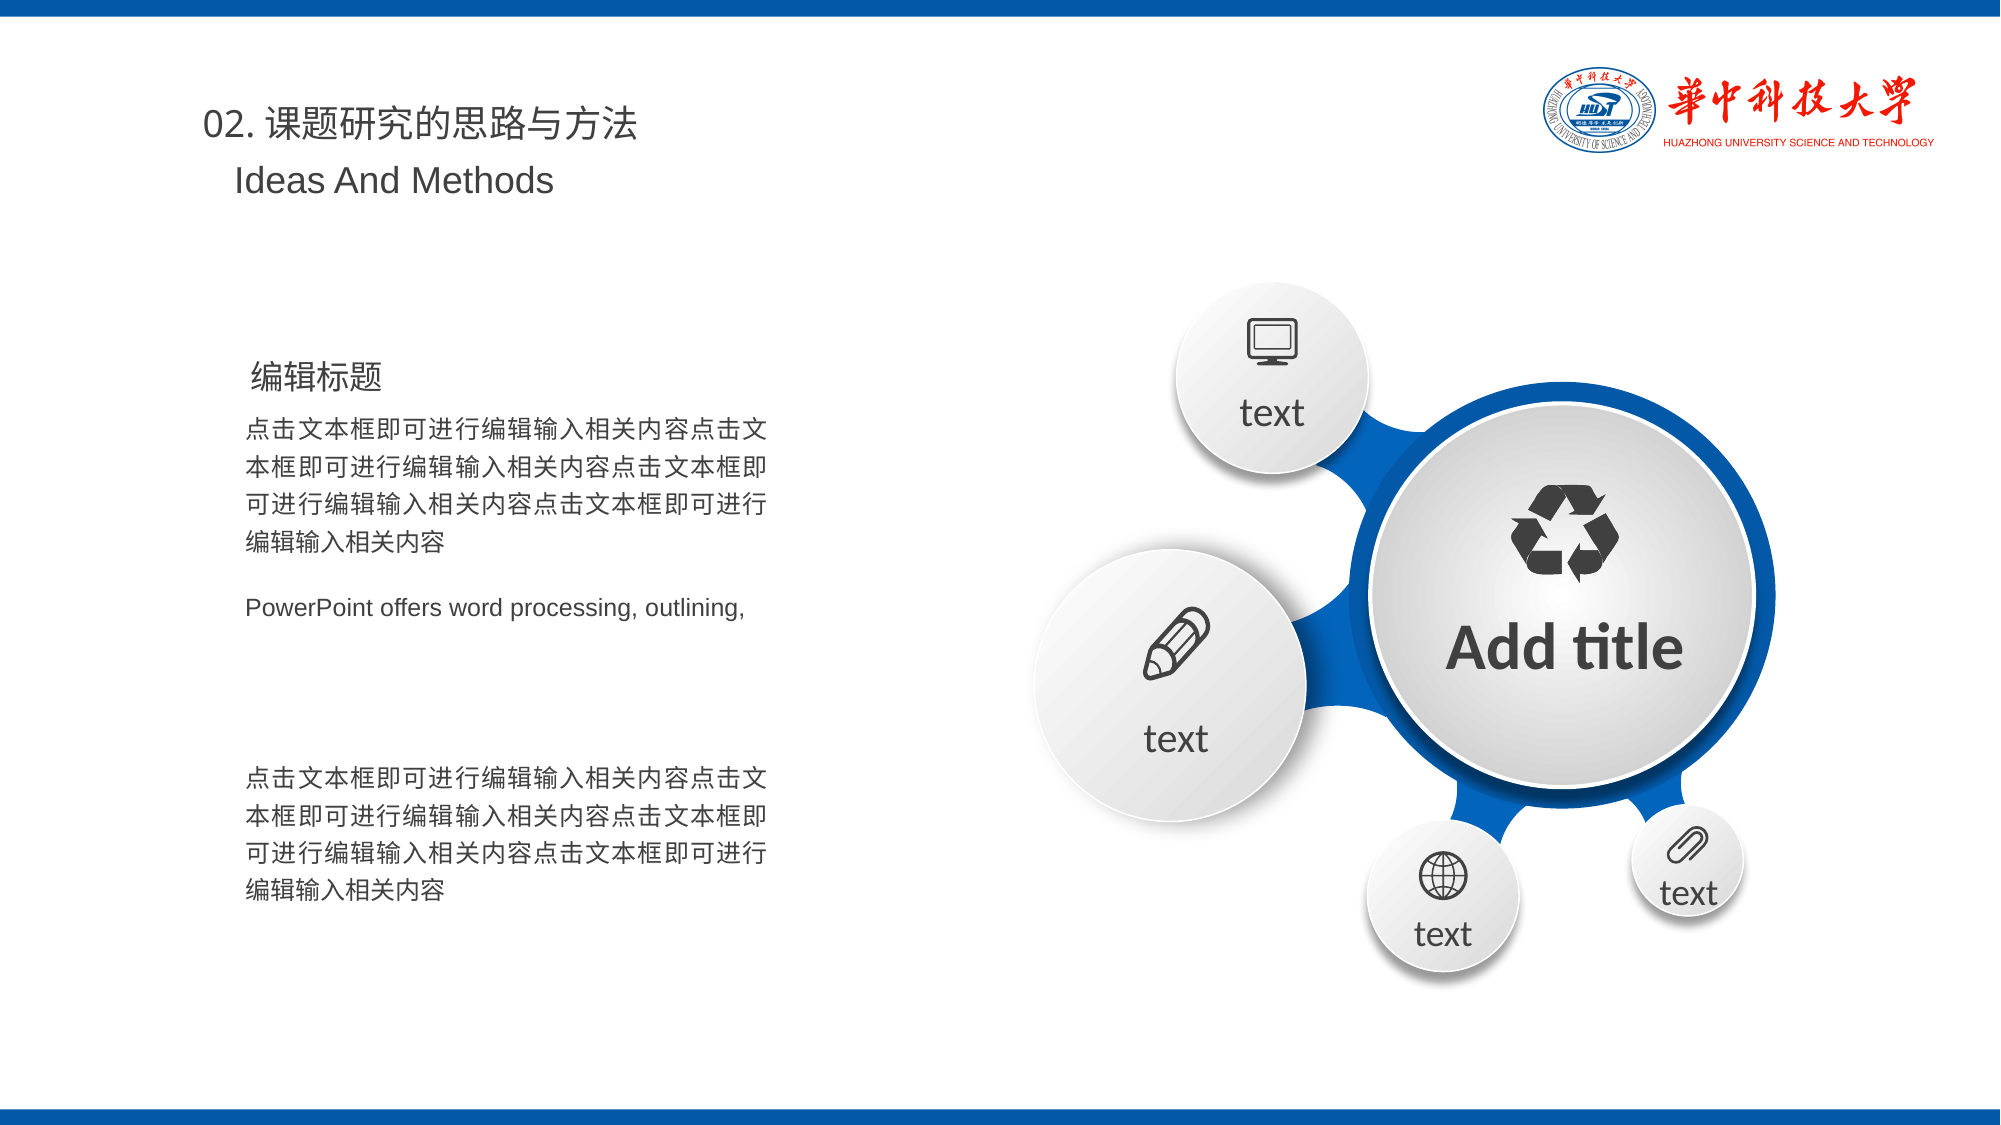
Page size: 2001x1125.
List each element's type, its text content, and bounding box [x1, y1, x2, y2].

text_box 点击文本框即可进行编辑输入相关内容点击文本框即可进行编辑输入相关内容点击文本框即可进行编辑输入相关内容点击文本框即可进行编辑输入相关内容 [230, 747, 784, 912]
text_box PowerPoint offers word processing, outlining, [245, 591, 776, 652]
text_box text [1224, 377, 1321, 443]
text_box [0, 0, 2000, 18]
text_box Ideas And Methods [0, 148, 807, 209]
text_box Add title [1430, 595, 1700, 691]
text_box [1348, 381, 1776, 809]
text_box [1628, 773, 1685, 804]
text_box [1176, 281, 1369, 474]
text_box 编辑标题 [235, 348, 459, 404]
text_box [1367, 819, 1520, 972]
text_box [1330, 416, 1423, 511]
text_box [1632, 804, 1744, 916]
text_box [0, 1108, 2000, 1125]
text_box 点击文本框即可进行编辑输入相关内容点击文本框即可进行编辑输入相关内容点击文本框即可进行编辑输入相关内容点击文本框即可进行编辑输入相关内容 [230, 399, 784, 564]
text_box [1511, 484, 1619, 583]
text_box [1247, 318, 1298, 366]
text_box [1317, 583, 1386, 718]
text_box [1450, 781, 1526, 819]
text_box 02.课题研究的思路与方法 [187, 47, 655, 148]
text_box [1370, 403, 1755, 788]
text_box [1034, 549, 1306, 822]
picture [1543, 67, 1934, 153]
